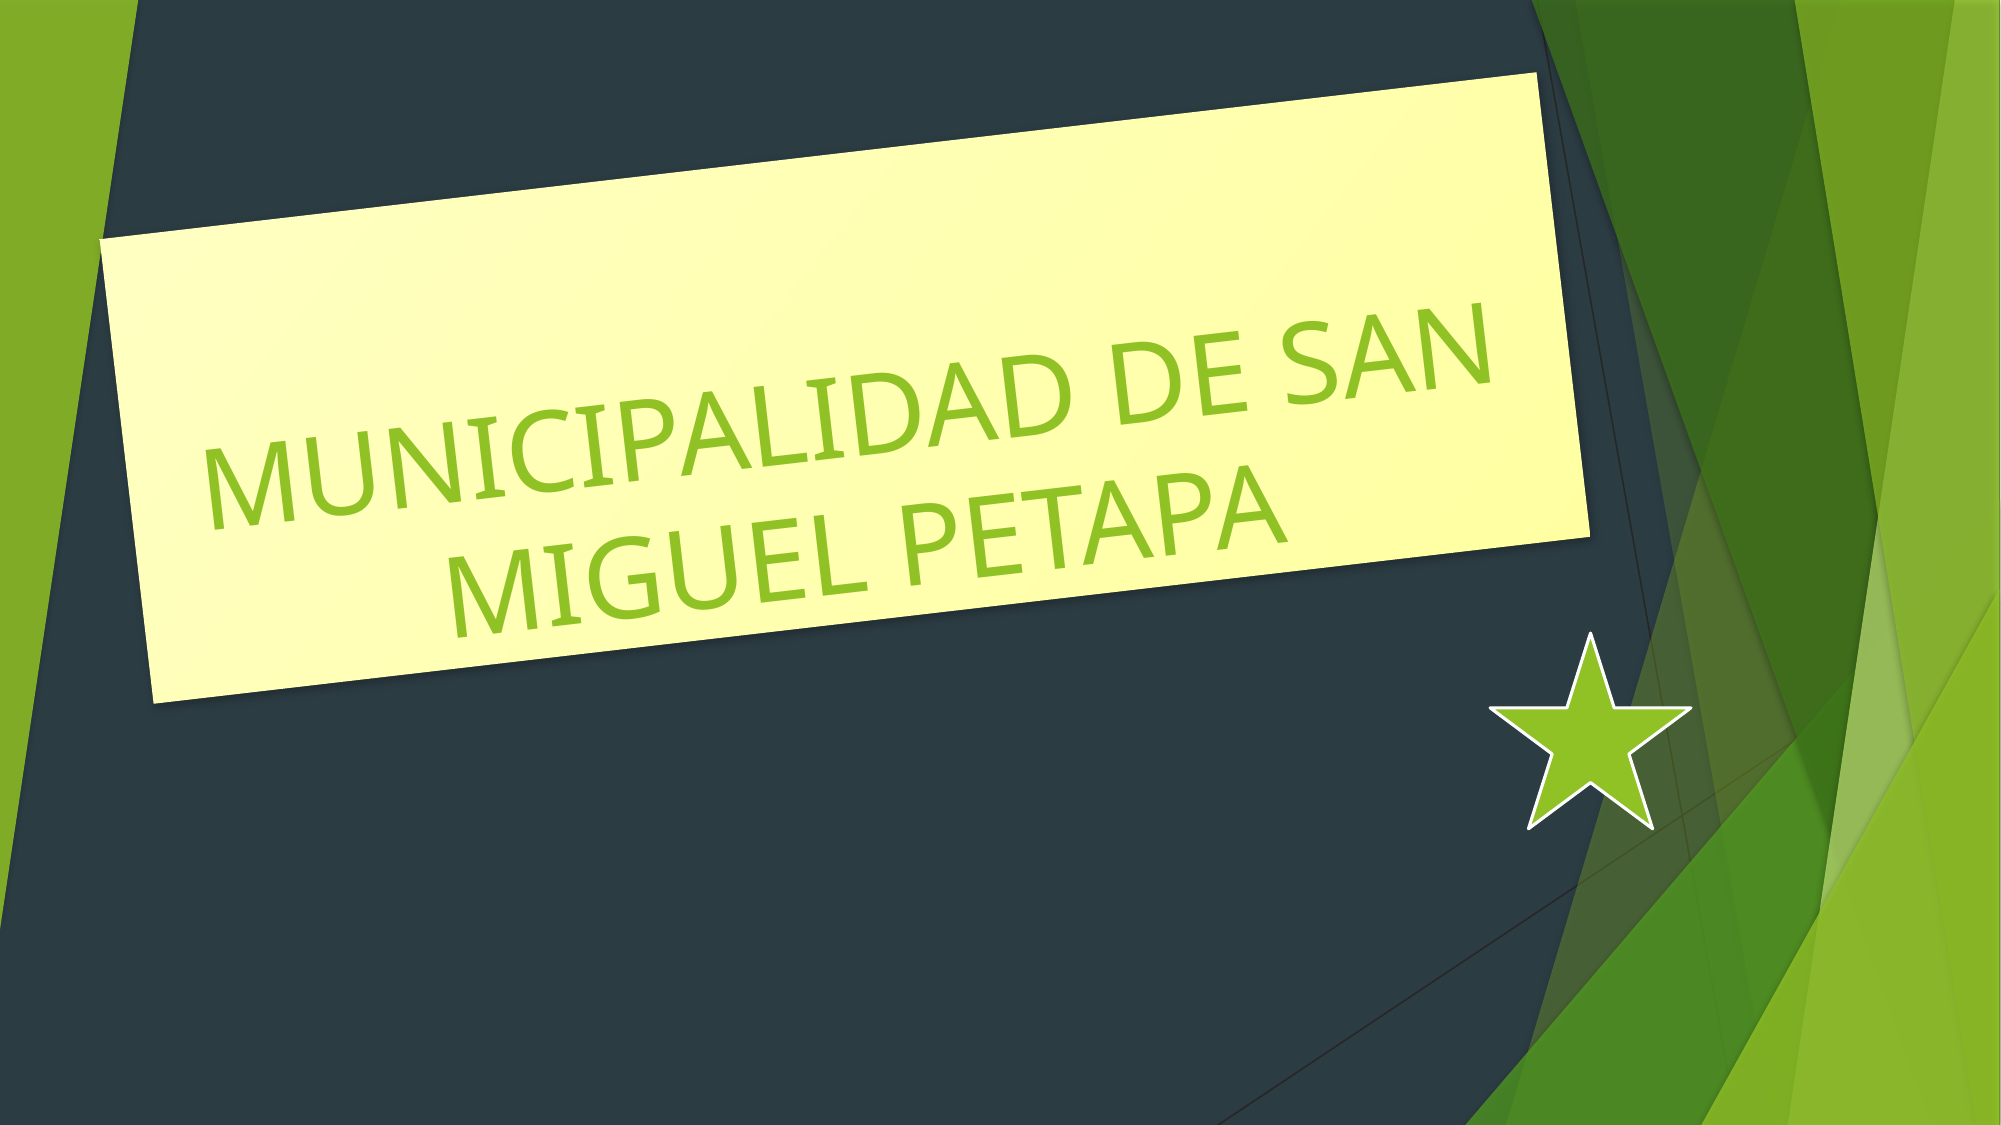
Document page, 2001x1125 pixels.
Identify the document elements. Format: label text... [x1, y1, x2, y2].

title MUNICIPALIDAD DE SAN MIGUEL PETAPA [99, 72, 1591, 704]
text_box [1488, 631, 1693, 831]
